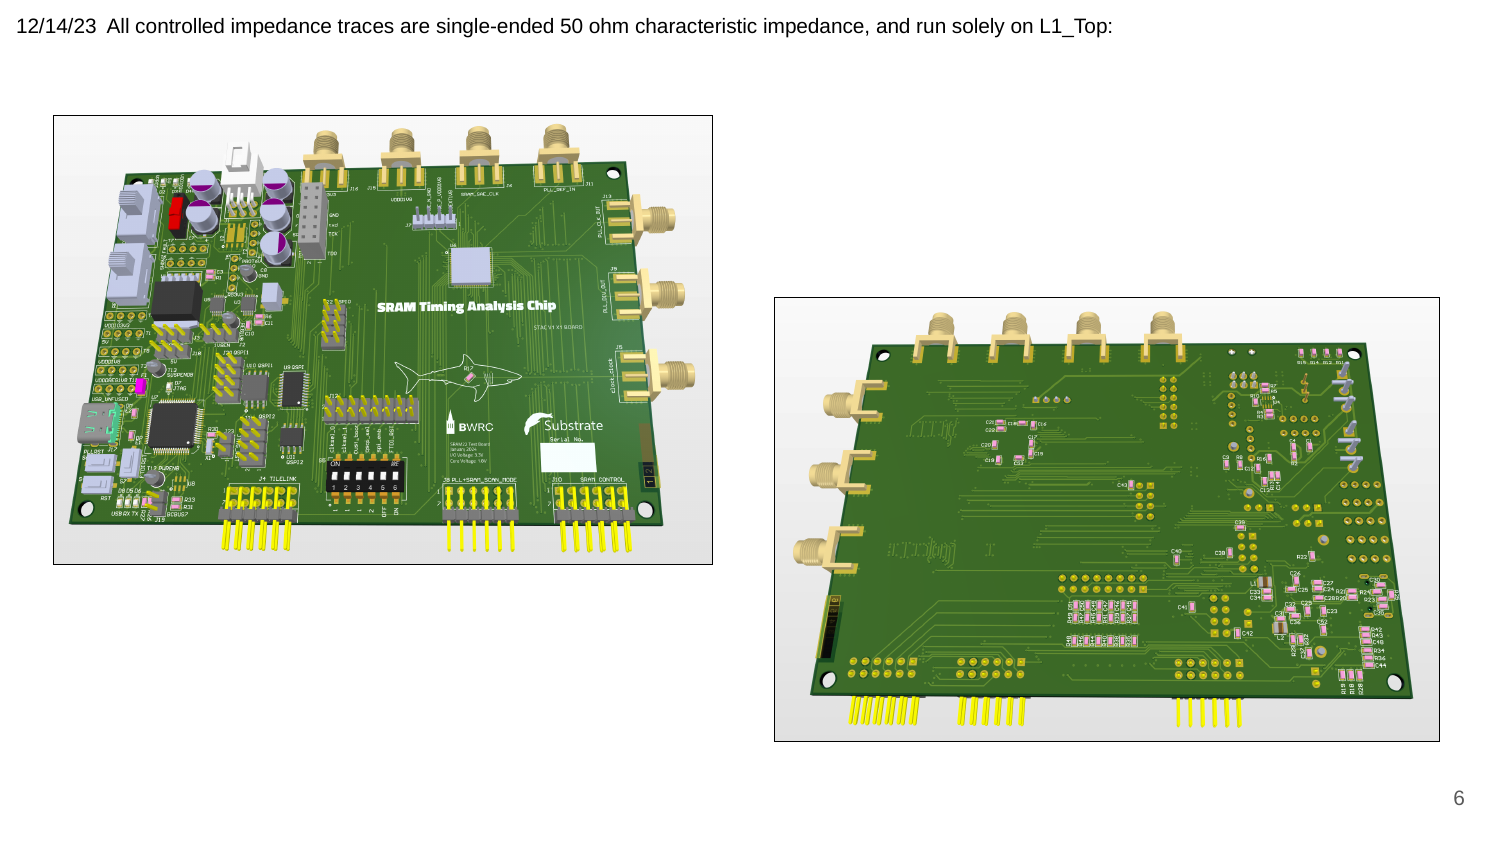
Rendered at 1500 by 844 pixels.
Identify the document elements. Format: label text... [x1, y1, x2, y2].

picture [53, 115, 714, 565]
picture [774, 297, 1440, 742]
text_box 12/14/23 All controlled impedance traces are single-ended 50 ohm characteristic impedance, and run solely on L1_Top: [1, 0, 1500, 54]
slide_number 6 [1389, 764, 1480, 830]
